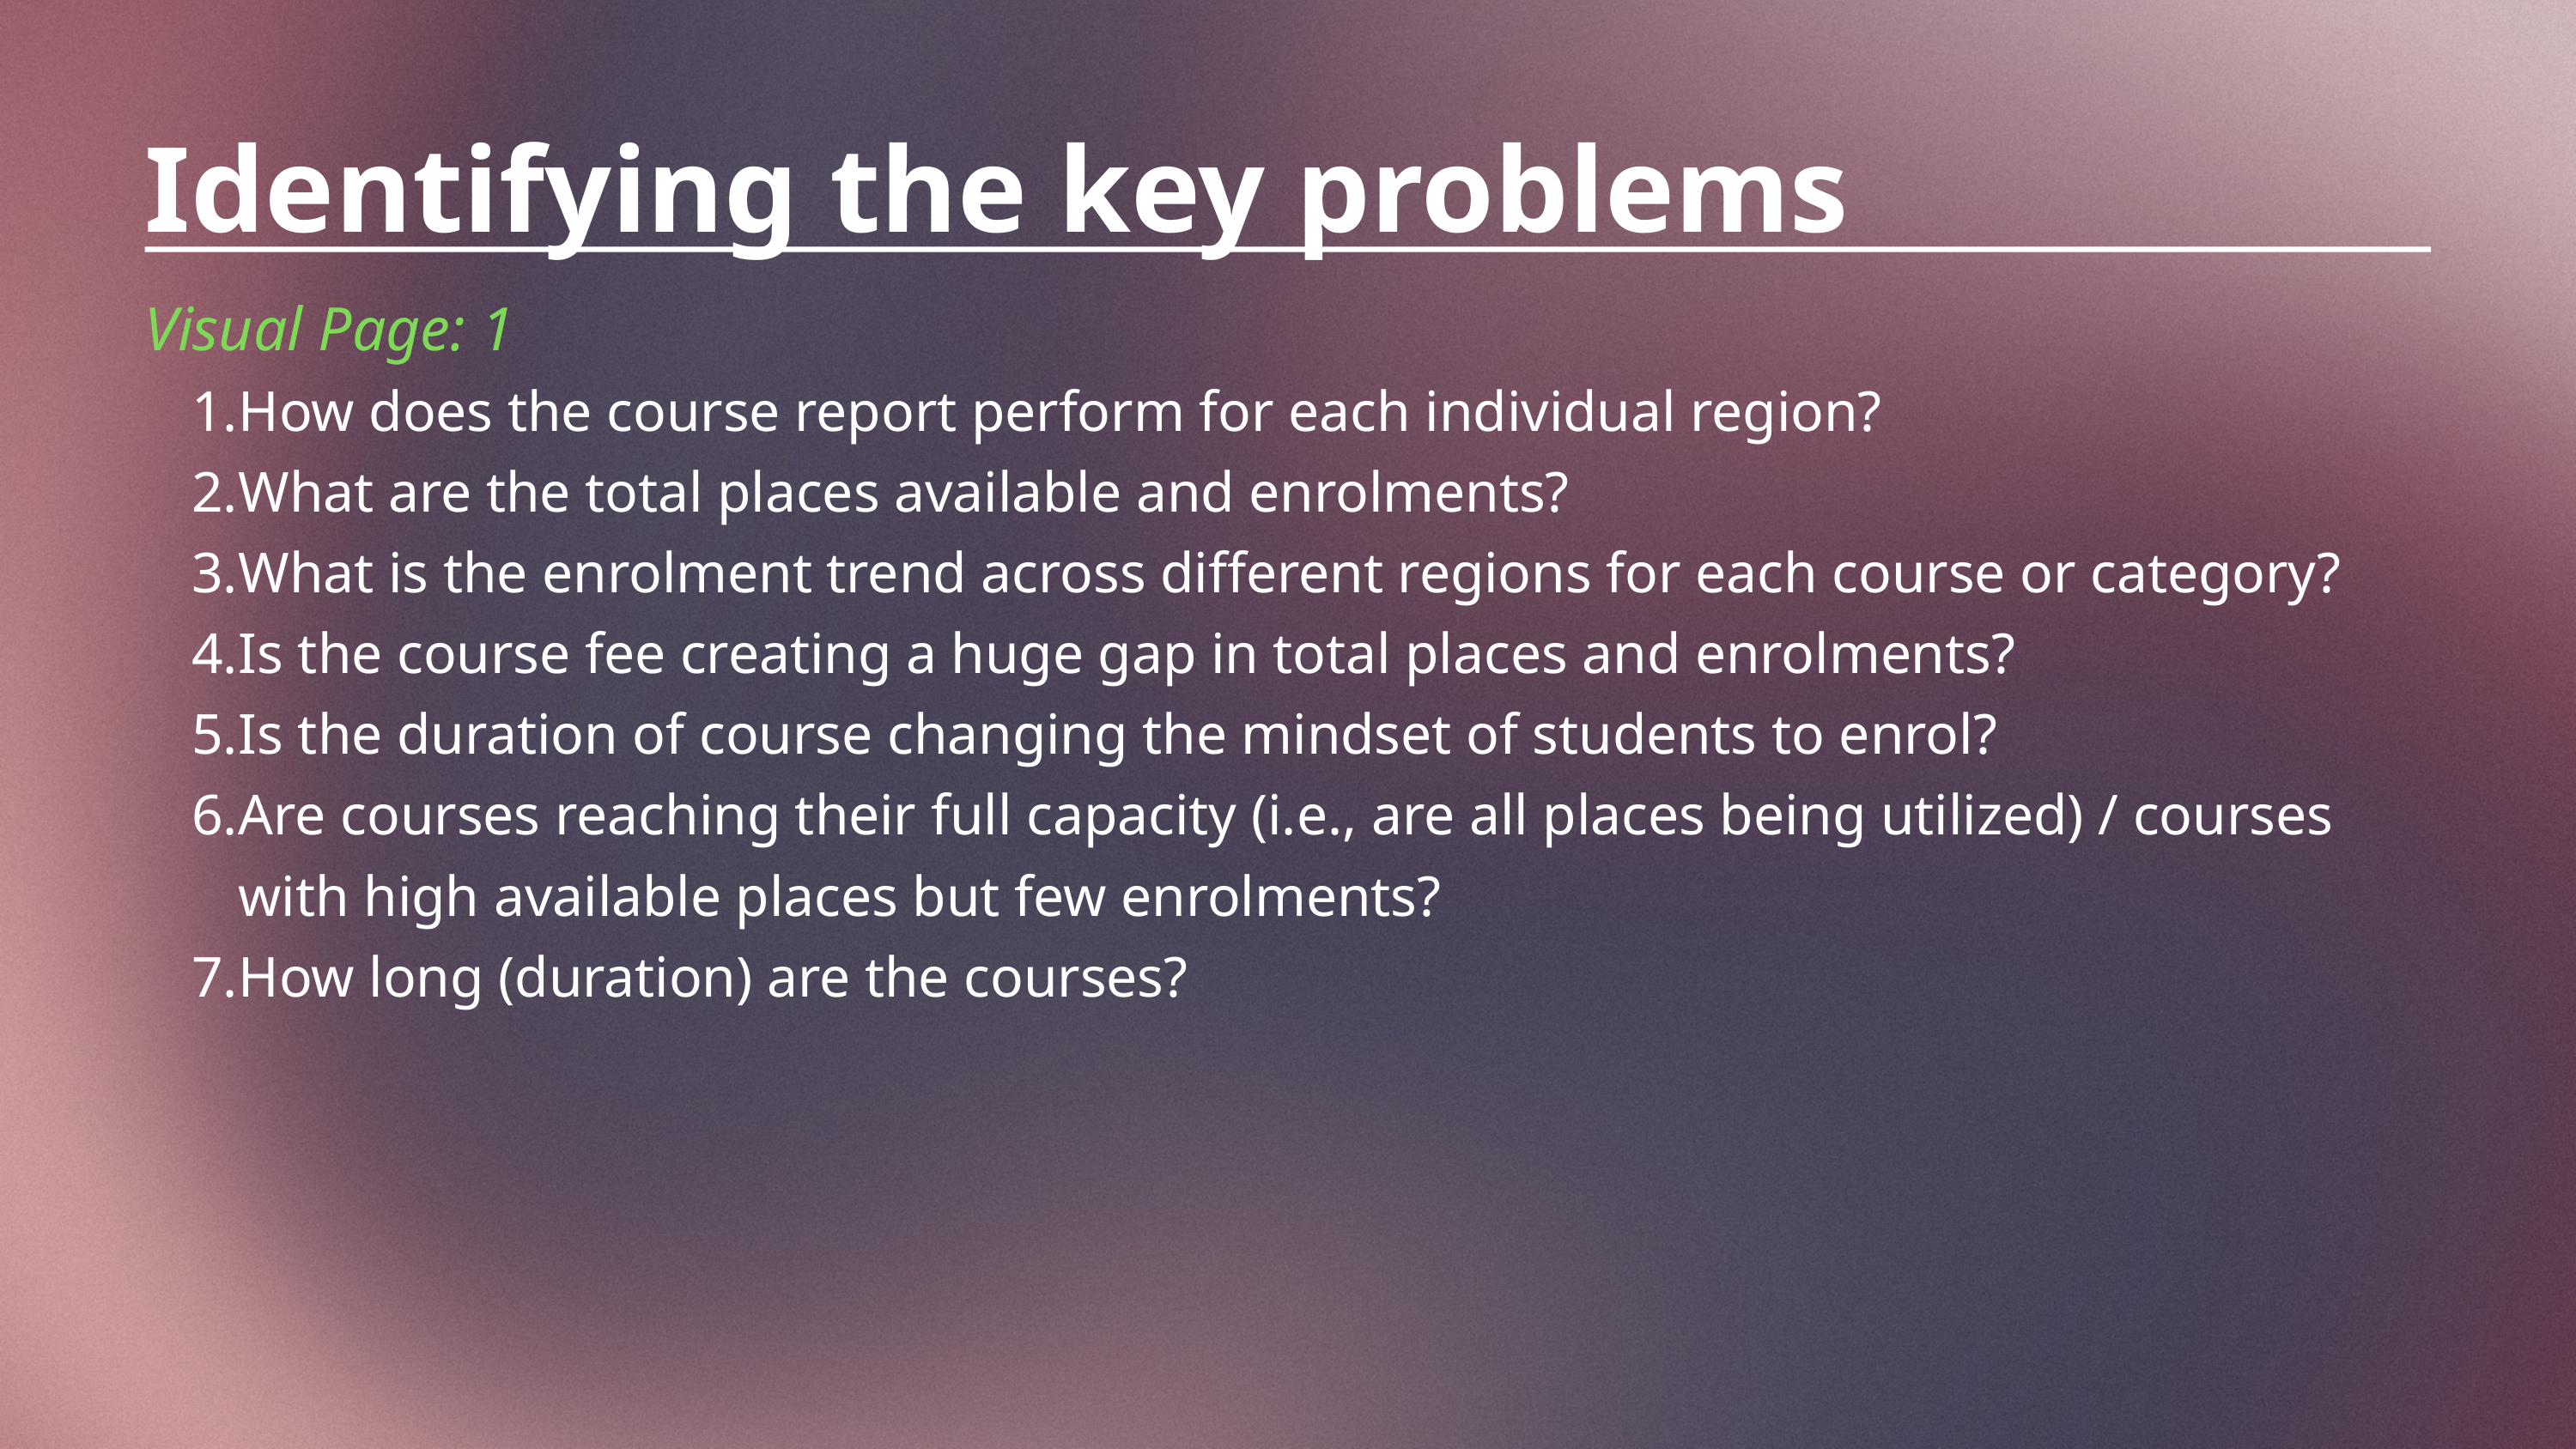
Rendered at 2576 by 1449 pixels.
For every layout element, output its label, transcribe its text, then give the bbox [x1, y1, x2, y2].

text_box Identifying the key problems [144, 90, 2123, 249]
text_box Identifying the key problems [144, 250, 2123, 256]
text_box Visual Page: 1 [144, 268, 2306, 362]
text_box [0, 0, 2576, 1449]
text_box How does the course report perform for each individual region? What are the total places available and enrolments? What is the enrolment trend across different regions for each course or category? Is the course fee creating a huge gap in total places and enrolments? Is the duration of course changing the mindset of students to enrol? Are courses reaching their full capacity (i.e., are all places being utilized) / courses with high available places but few enrolments? How long (duration) are the courses? [144, 361, 2406, 1009]
